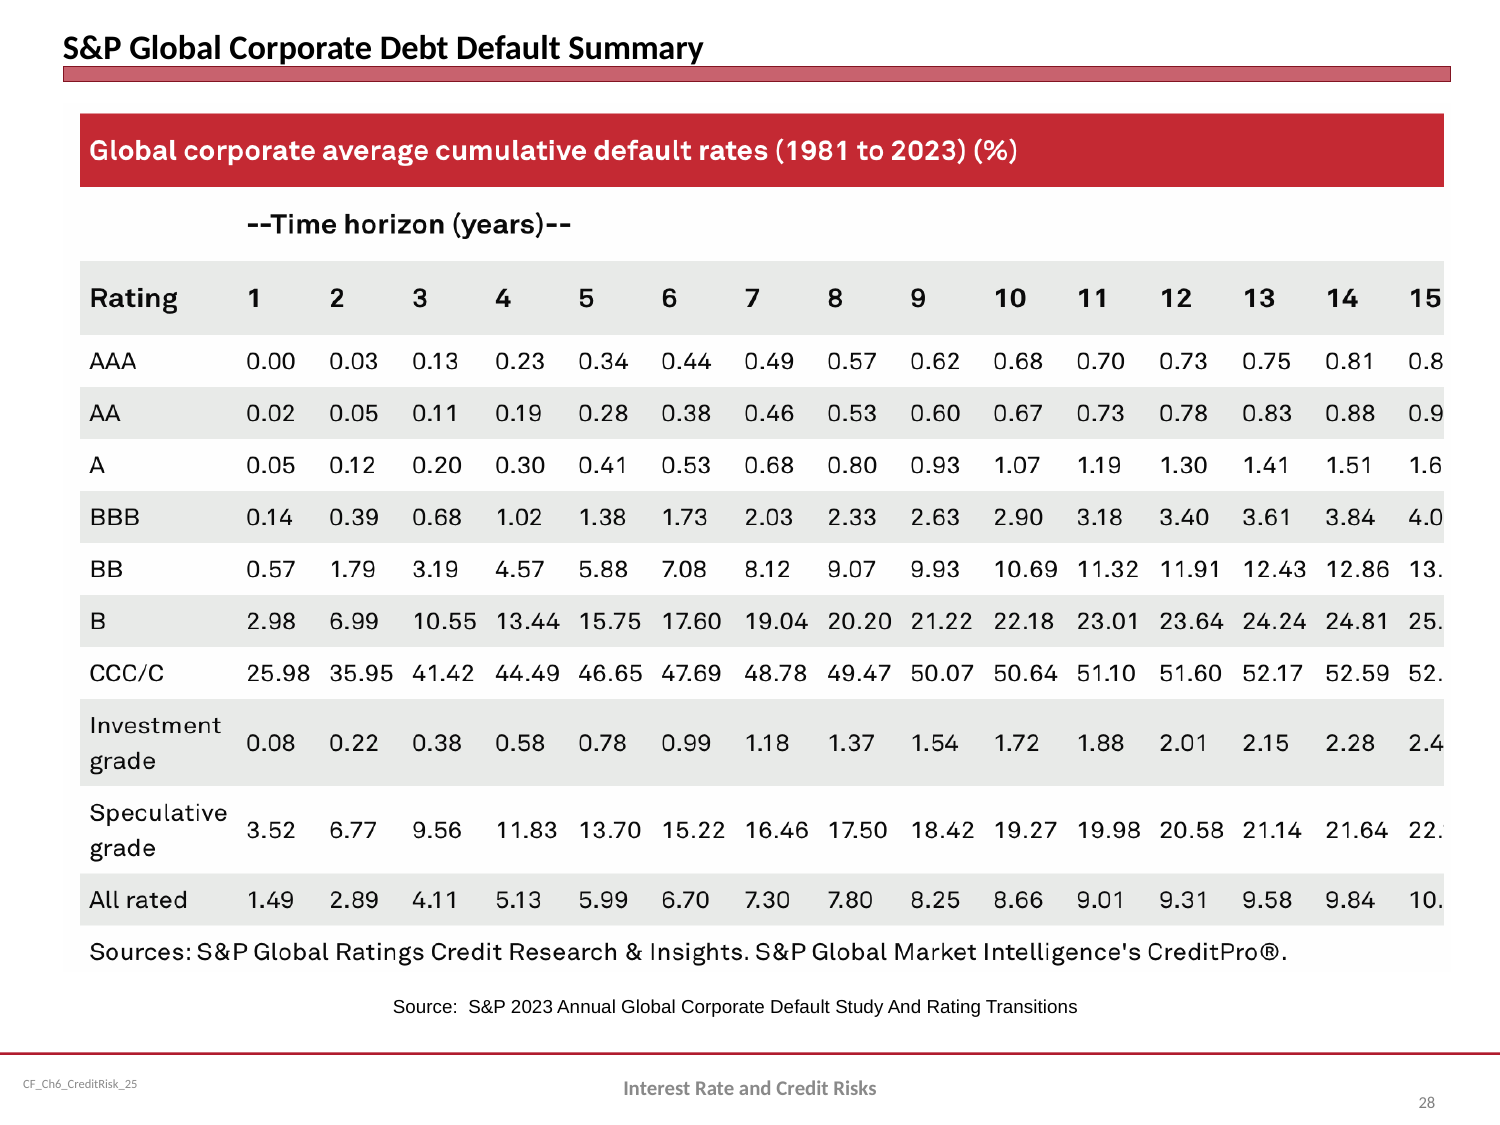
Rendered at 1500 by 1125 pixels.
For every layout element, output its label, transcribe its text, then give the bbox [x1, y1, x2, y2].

title S&P Global Corporate Debt Default Summary [62, 6, 1451, 67]
slide_number 28 [1375, 1061, 1451, 1122]
picture [62, 103, 1451, 972]
footer Interest Rate and Credit Risks [512, 1056, 988, 1117]
text_box Source: S&P 2023 Annual Global Corporate Default Study And Rating Transitions [378, 987, 1098, 1025]
